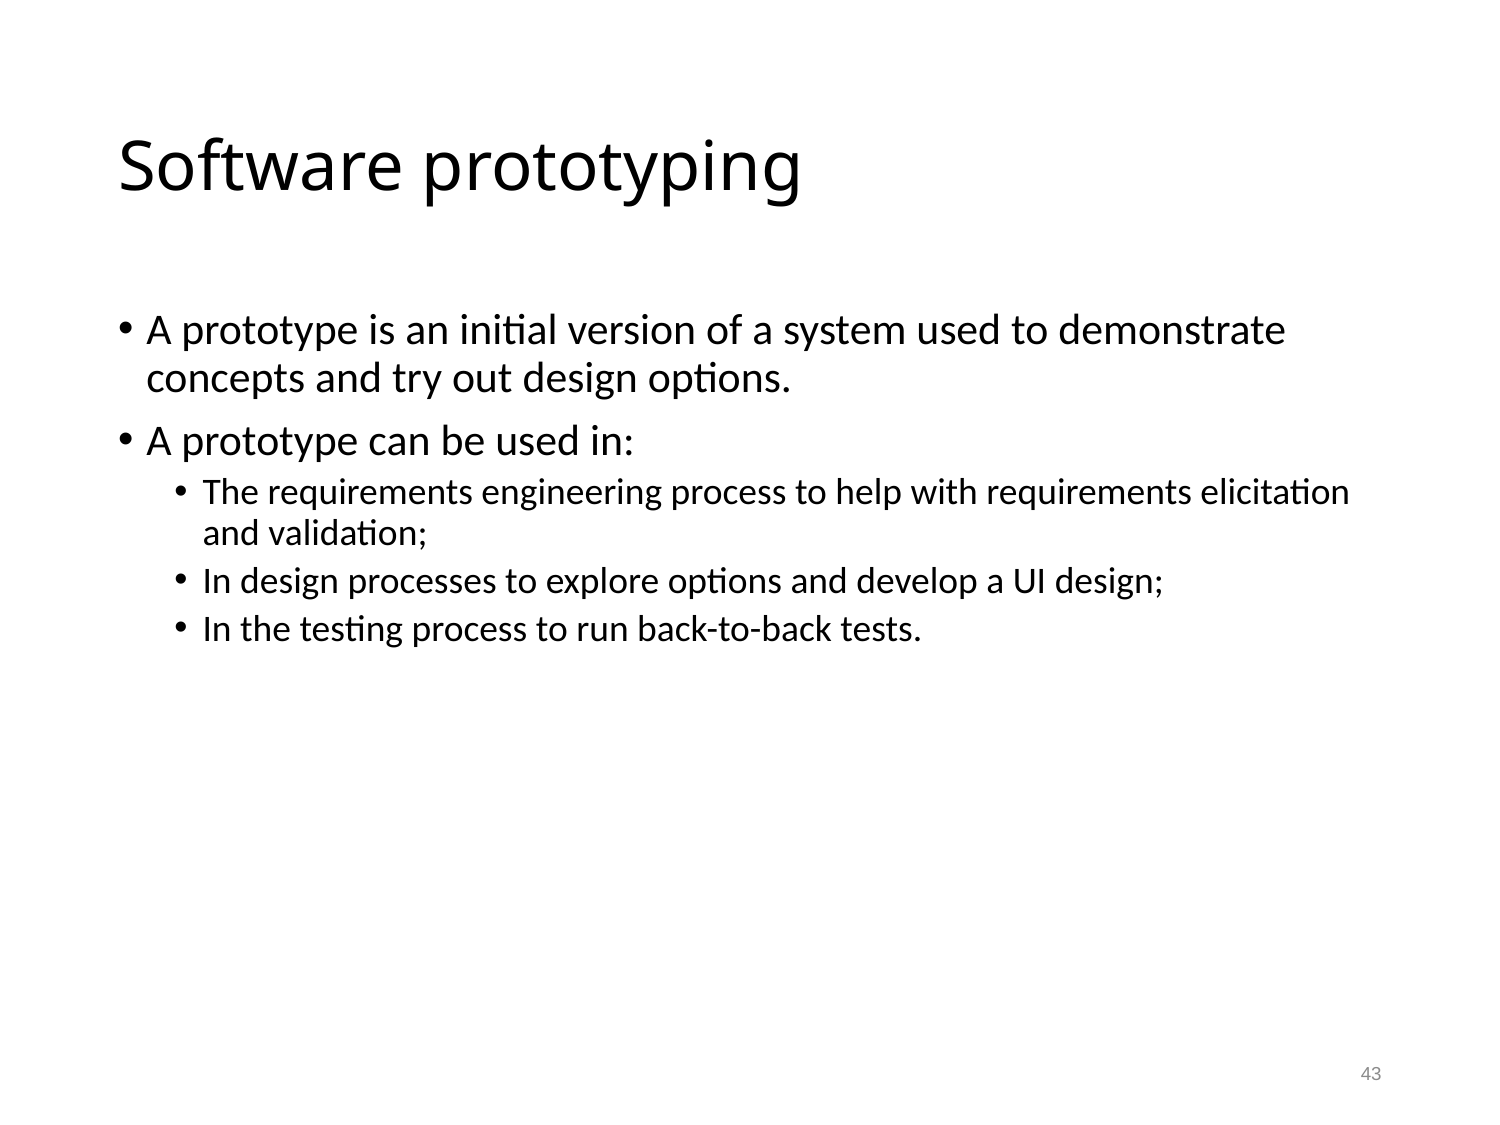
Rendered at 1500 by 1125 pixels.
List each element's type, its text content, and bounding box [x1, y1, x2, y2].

list A prototype is an initial version of a system used to demonstrate concepts and try out design options. A prototype can be used in: The requirements engineering process to help with requirements elicitation and validation; In design processes to explore options and develop a UI design; In the testing process to run back-to-back tests. [103, 299, 1397, 1014]
slide_number 43 [1059, 1042, 1397, 1103]
title Software prototyping [103, 59, 1397, 278]
